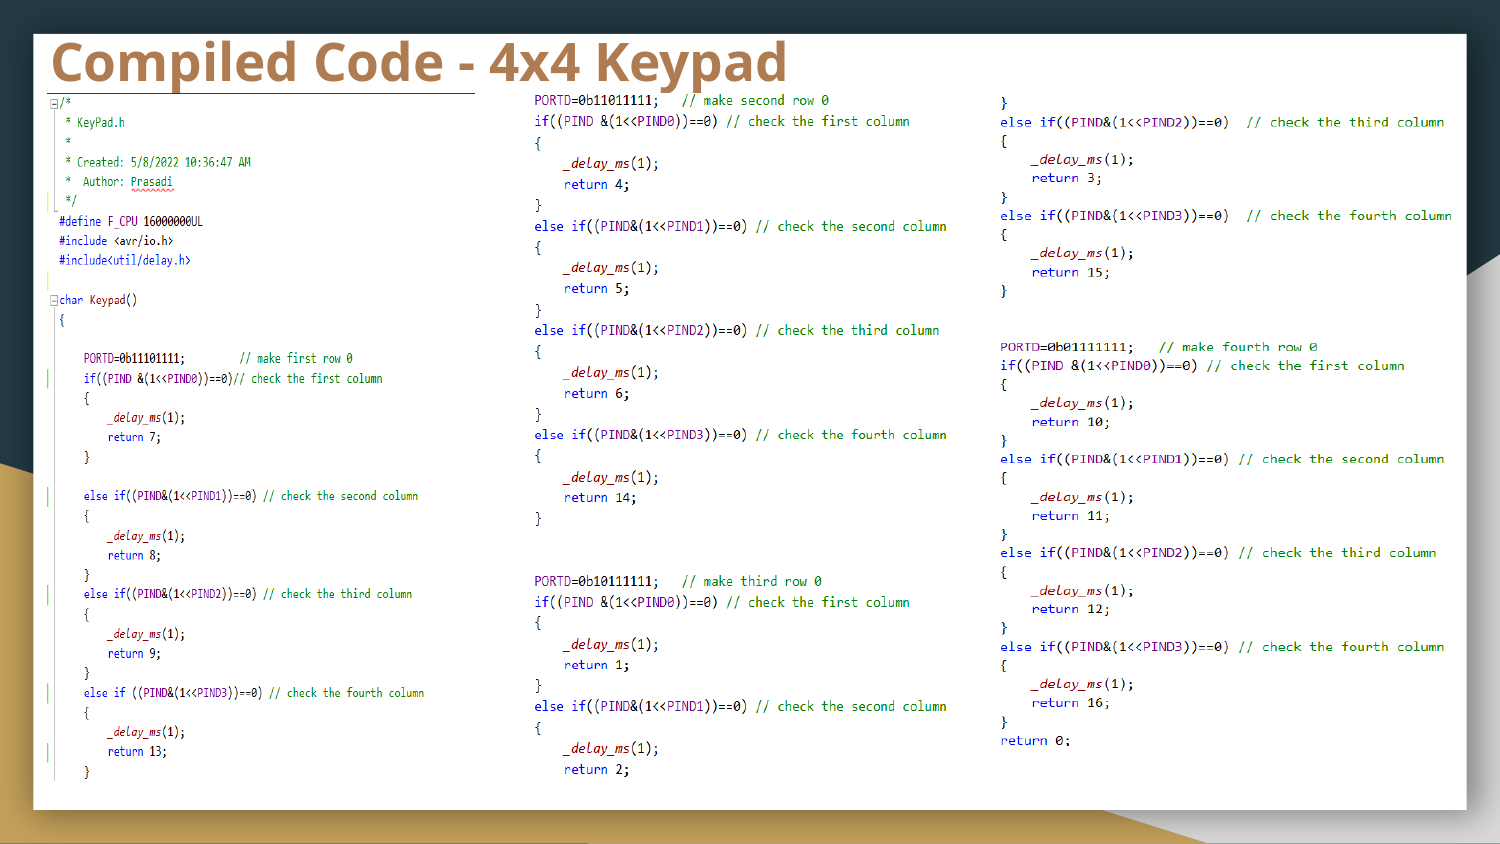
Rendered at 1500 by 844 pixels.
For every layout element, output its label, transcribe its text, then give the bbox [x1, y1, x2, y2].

title Compiled Code - 4x4 Keypad [35, 12, 1433, 107]
picture [47, 92, 475, 781]
picture [972, 97, 1458, 747]
picture [501, 92, 966, 781]
